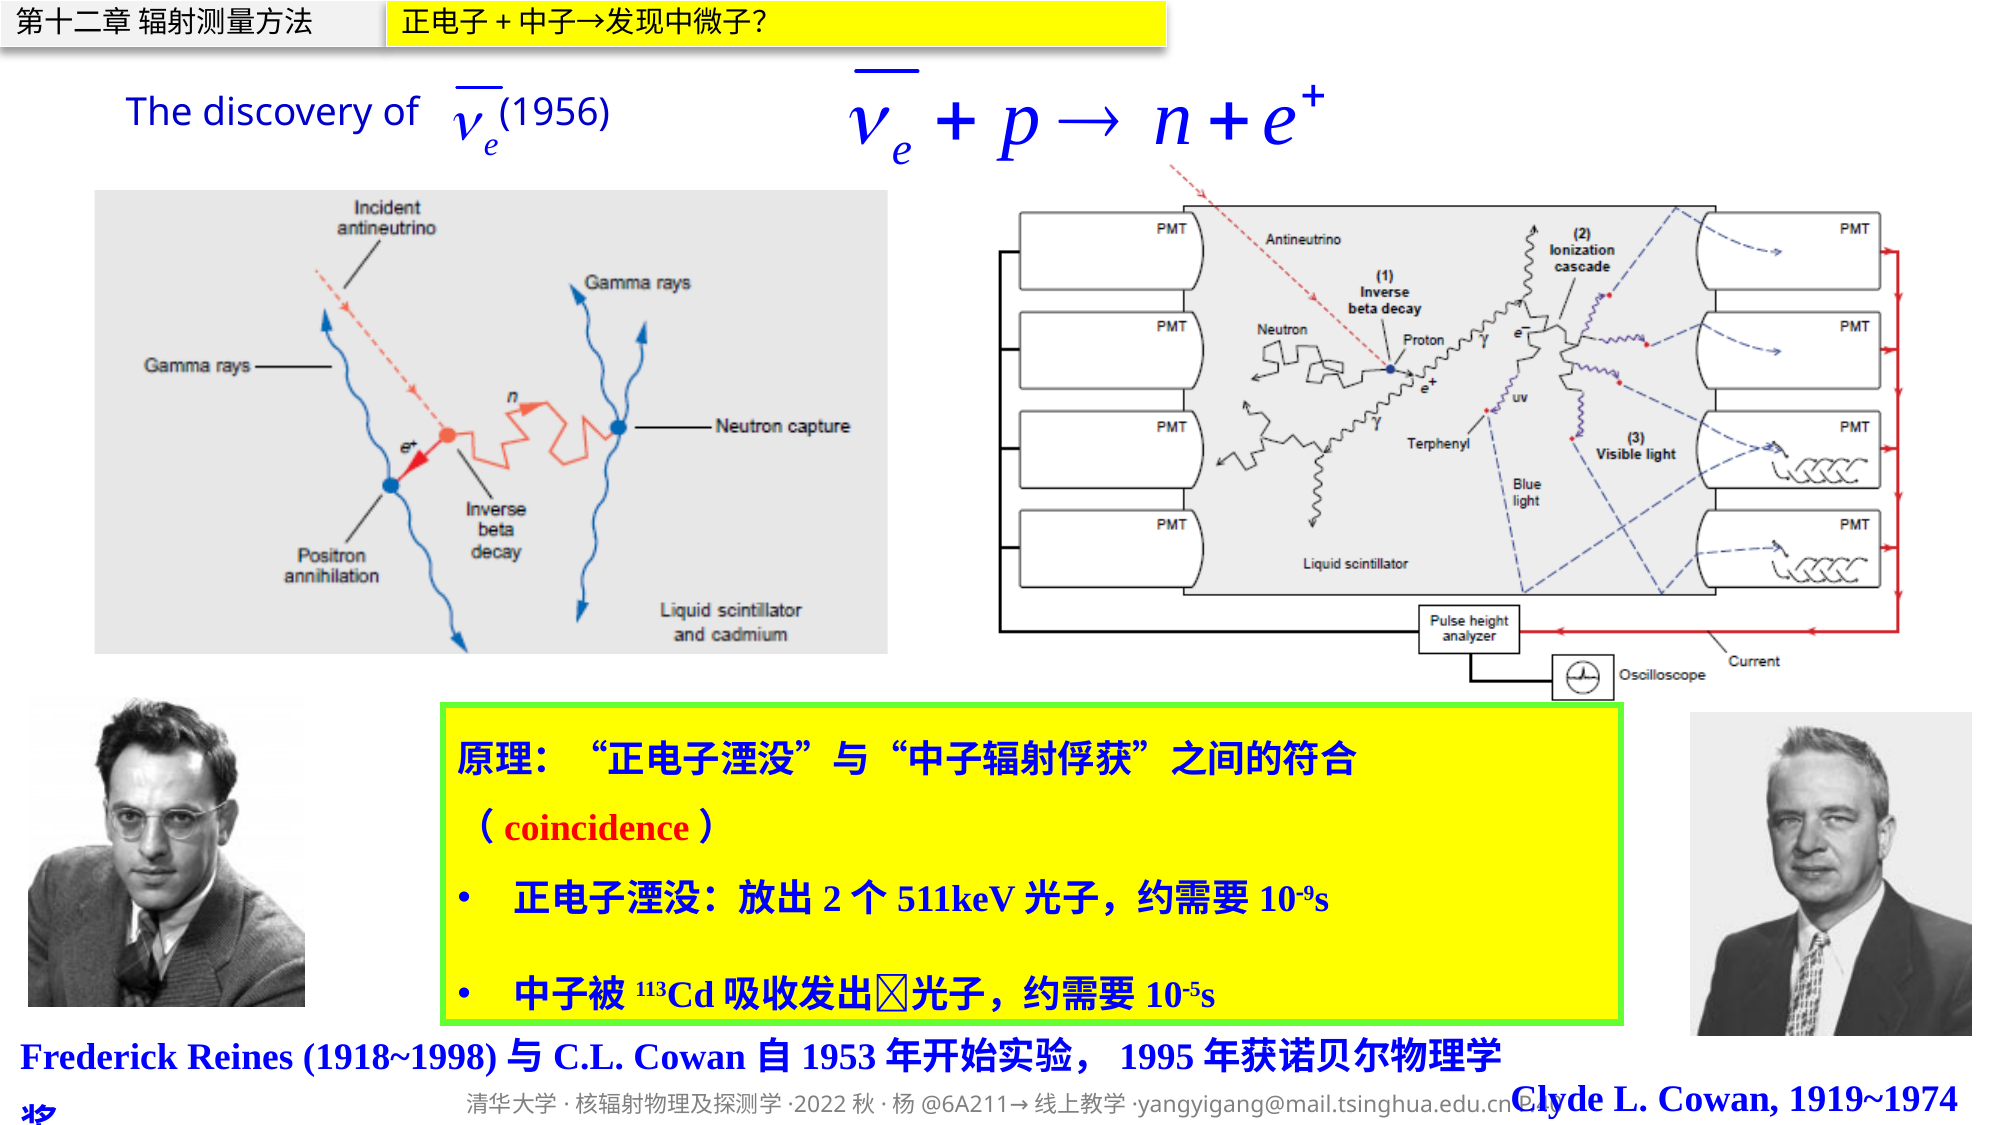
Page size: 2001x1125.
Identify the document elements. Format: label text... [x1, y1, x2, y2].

text_box 原理：“正电子湮没”与“中子辐射俘获”之间的符合（coincidence） 正电子湮没：放出2个511keV光子，约需要109s 中子被113Cd吸收发出光子，约需要105s [442, 705, 1621, 1023]
list 正电子+中子→发现中微子？ [386, 0, 1167, 47]
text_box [446, 72, 514, 169]
text_box Clyde L. Cowan, 1919~1974 [1495, 1044, 2000, 1125]
picture [94, 190, 888, 654]
text_box The discovery of (1956) [110, 66, 702, 154]
picture [28, 697, 305, 1007]
picture [980, 153, 1972, 1036]
list 第十二章 辐射测量方法 [0, 0, 385, 47]
text_box Frederick Reines (1918~1998)与C.L. Cowan自1953年开始实验，1995年获诺贝尔物理学奖。 [5, 1001, 1538, 1125]
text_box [843, 52, 1342, 184]
